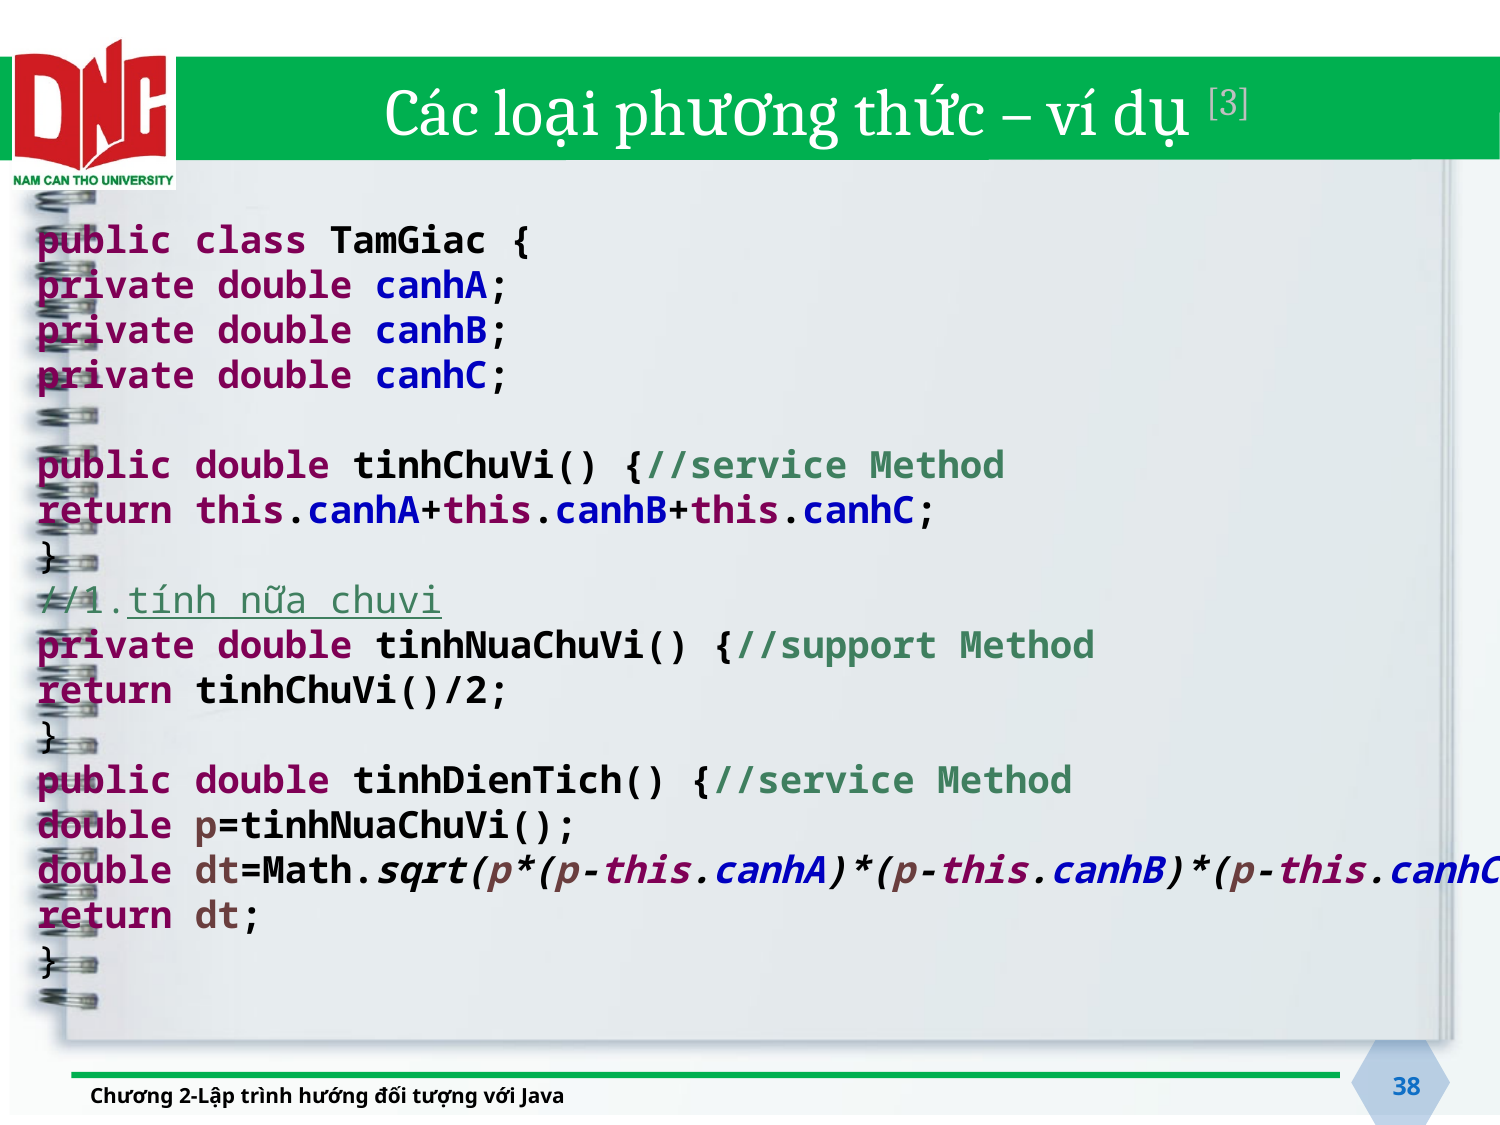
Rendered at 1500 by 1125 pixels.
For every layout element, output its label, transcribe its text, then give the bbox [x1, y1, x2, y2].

slide_number 38 [1350, 1062, 1436, 1104]
text_box public class TamGiac { private double canhA; private double canhB; private double canhC; public double tinhChuVi() {//service Method return this.canhA+this.canhB+this.canhC; } //1.tính nữa chuvi private double tinhNuaChuVi() {//support Method return tinhChuVi()/2; } public double tinhDienTich() {//service Method double p=tinhNuaChuVi(); double dt=Math.sqrt(p*(p-this.canhA)*(p-this.canhB)*(p-this.canhC)); return dt; } [22, 208, 1500, 989]
picture [9, 37, 1500, 1115]
slide_number Chương 2-Lập trình hướng đối tượng với Java [75, 1074, 713, 1116]
title Các loại phương thức – ví dụ [3] [187, 62, 1449, 155]
